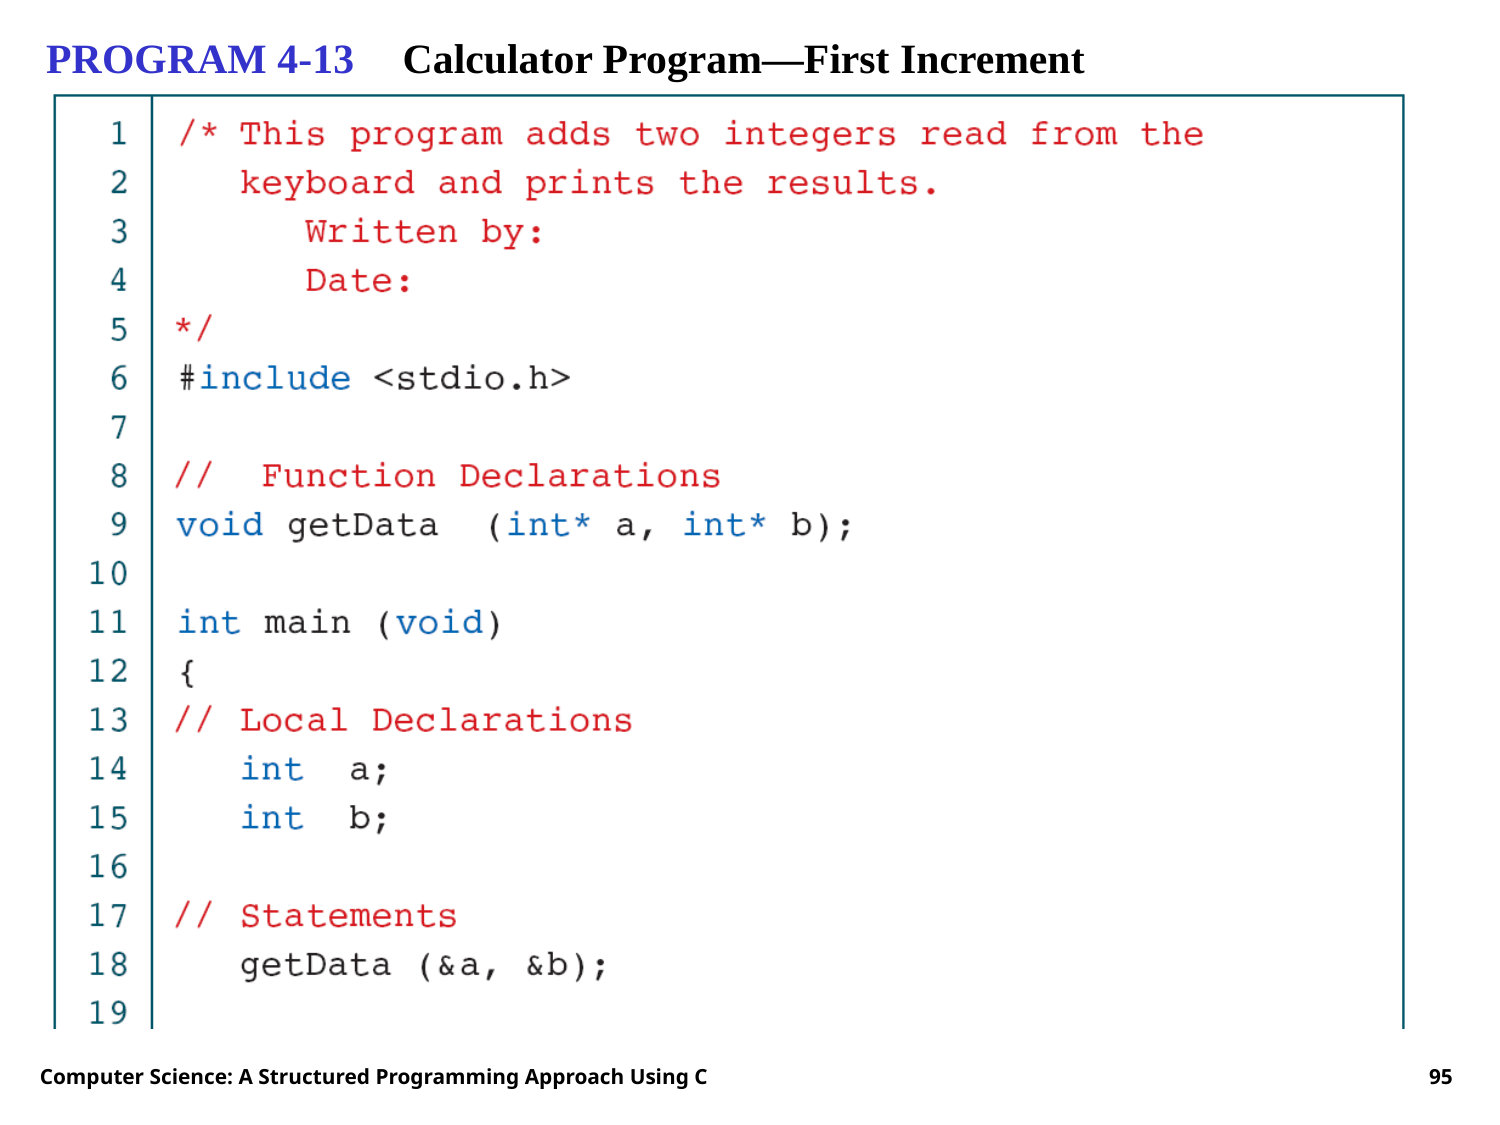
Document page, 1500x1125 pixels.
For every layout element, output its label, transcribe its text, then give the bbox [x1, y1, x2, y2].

picture [56, 97, 150, 1030]
text_box PROGRAM 4-13 [31, 24, 370, 90]
footer Computer Science: A Structured Programming Approach Using C [24, 1023, 876, 1100]
text_box Calculator Program—First Increment [387, 24, 1100, 85]
picture [154, 97, 1402, 1030]
slide_number 95 [1154, 1023, 1468, 1100]
picture [49, 87, 1411, 1030]
